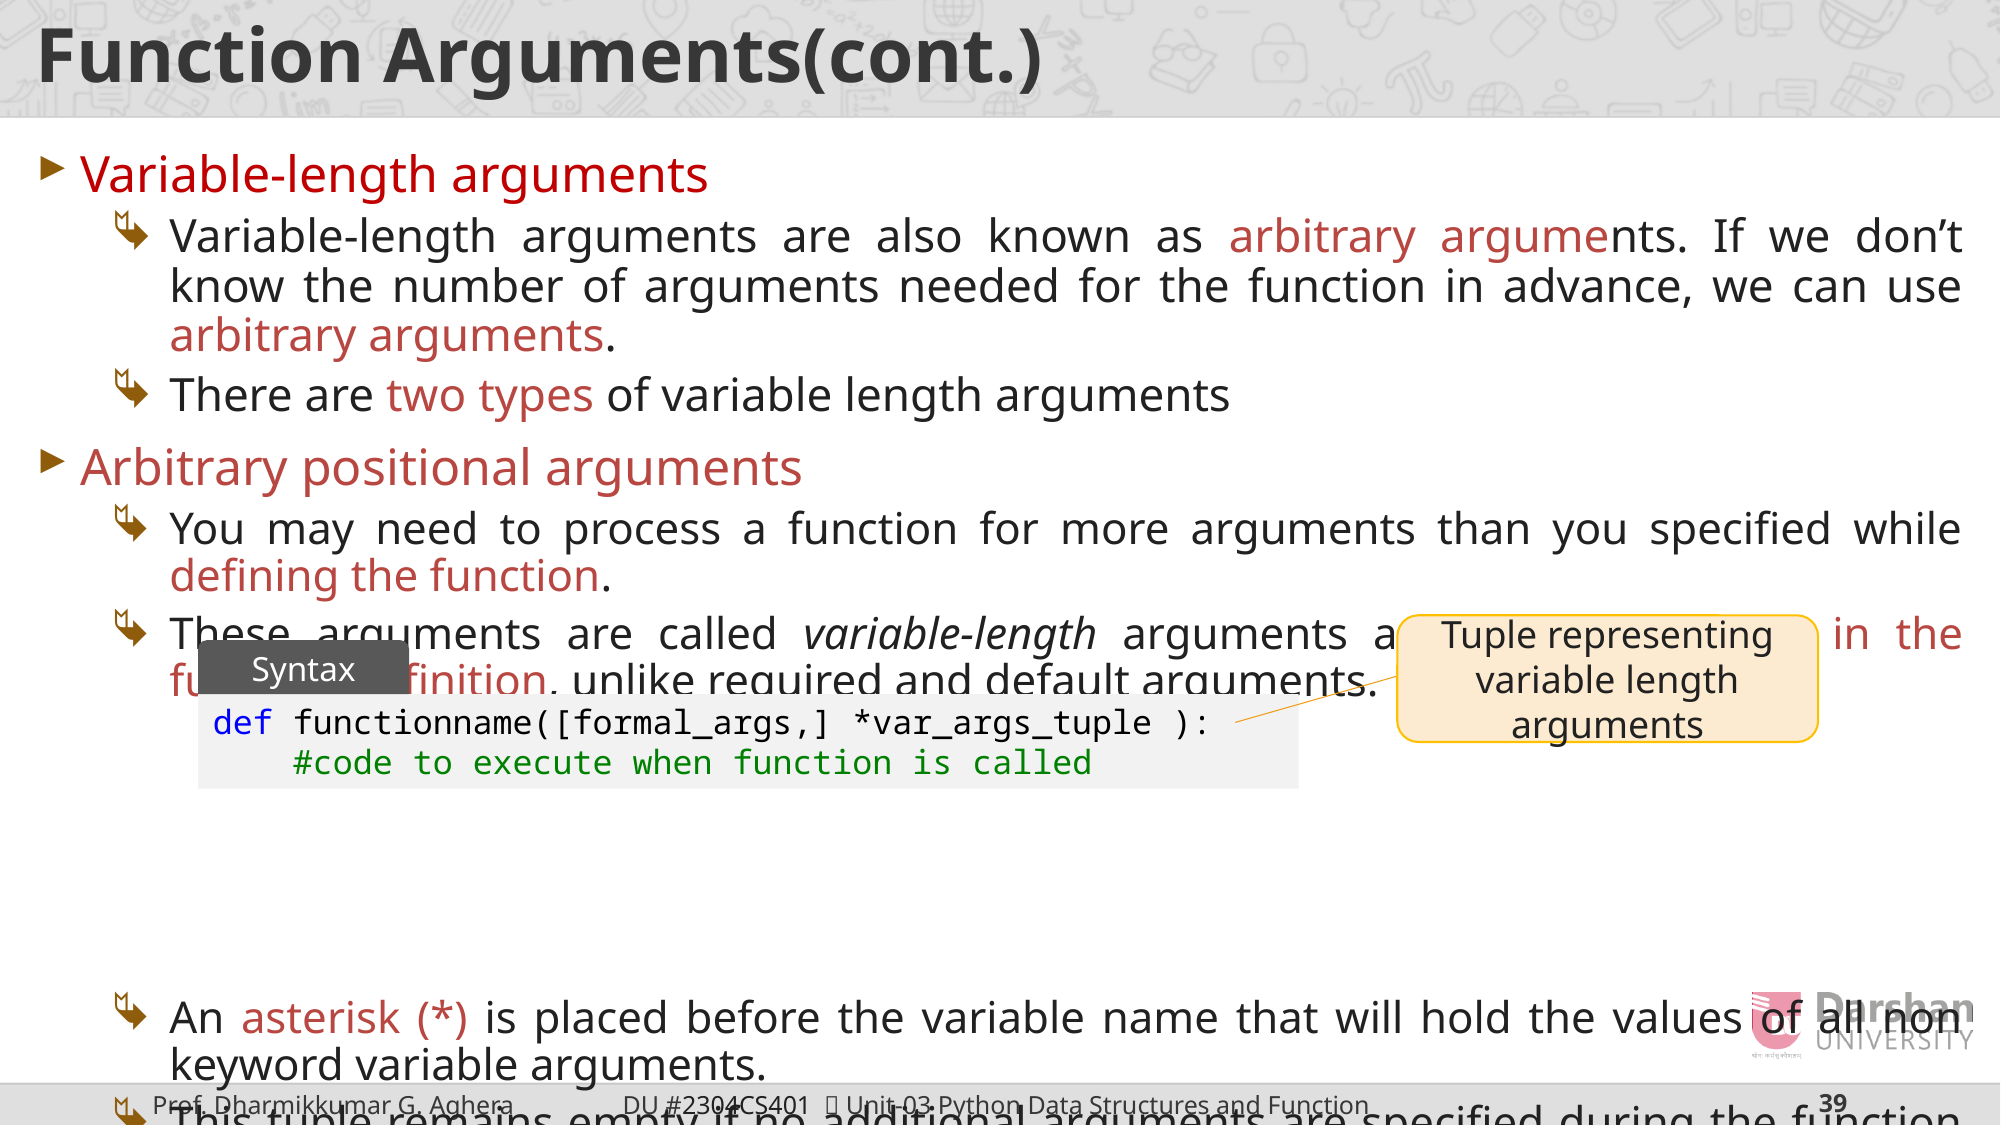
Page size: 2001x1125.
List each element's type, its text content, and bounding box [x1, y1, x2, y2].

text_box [1235, 676, 1396, 723]
text_box Tuple representing variable length arguments [1396, 614, 1820, 744]
text_box Syntax [197, 639, 411, 696]
list Variable-length arguments Variable-length arguments are also known as arbitrary arguments. If we don’t know the number of arguments needed for the function in advance, we can use arbitrary arguments. There are two types of variable length arguments Arbitrary positional arguments You may need to process a function for more arguments than you specified while defining the function. These arguments are called variable-length arguments and are not named in the function definition, unlike required and default arguments. An asterisk (*) is placed before the variable name that will hold the values of all non keyword variable arguments. This tuple remains empty if no additional arguments are specified during the function call [21, 141, 1979, 1059]
title Function Arguments(cont.) [0, 0, 2000, 117]
text_box def functionname([formal_args,] *var_args_tuple ): #code to execute when function is called [198, 694, 1299, 789]
